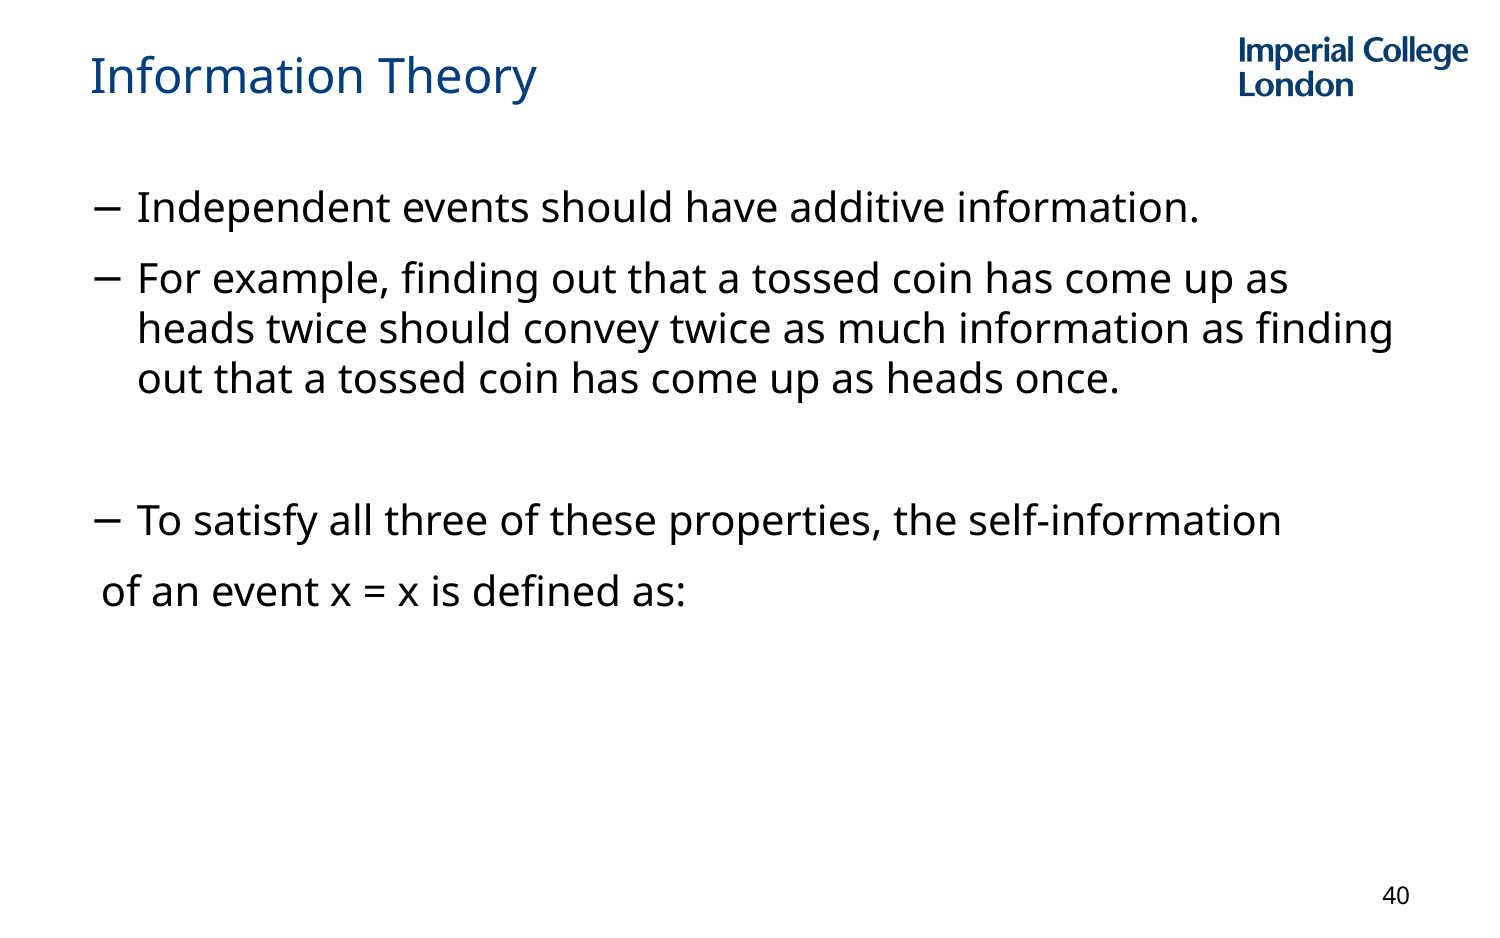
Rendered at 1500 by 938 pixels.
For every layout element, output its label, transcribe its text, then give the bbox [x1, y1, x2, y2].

slide_number 40 [1074, 872, 1426, 920]
title Information Theory [75, 0, 1425, 153]
picture [1425, 18, 1486, 114]
